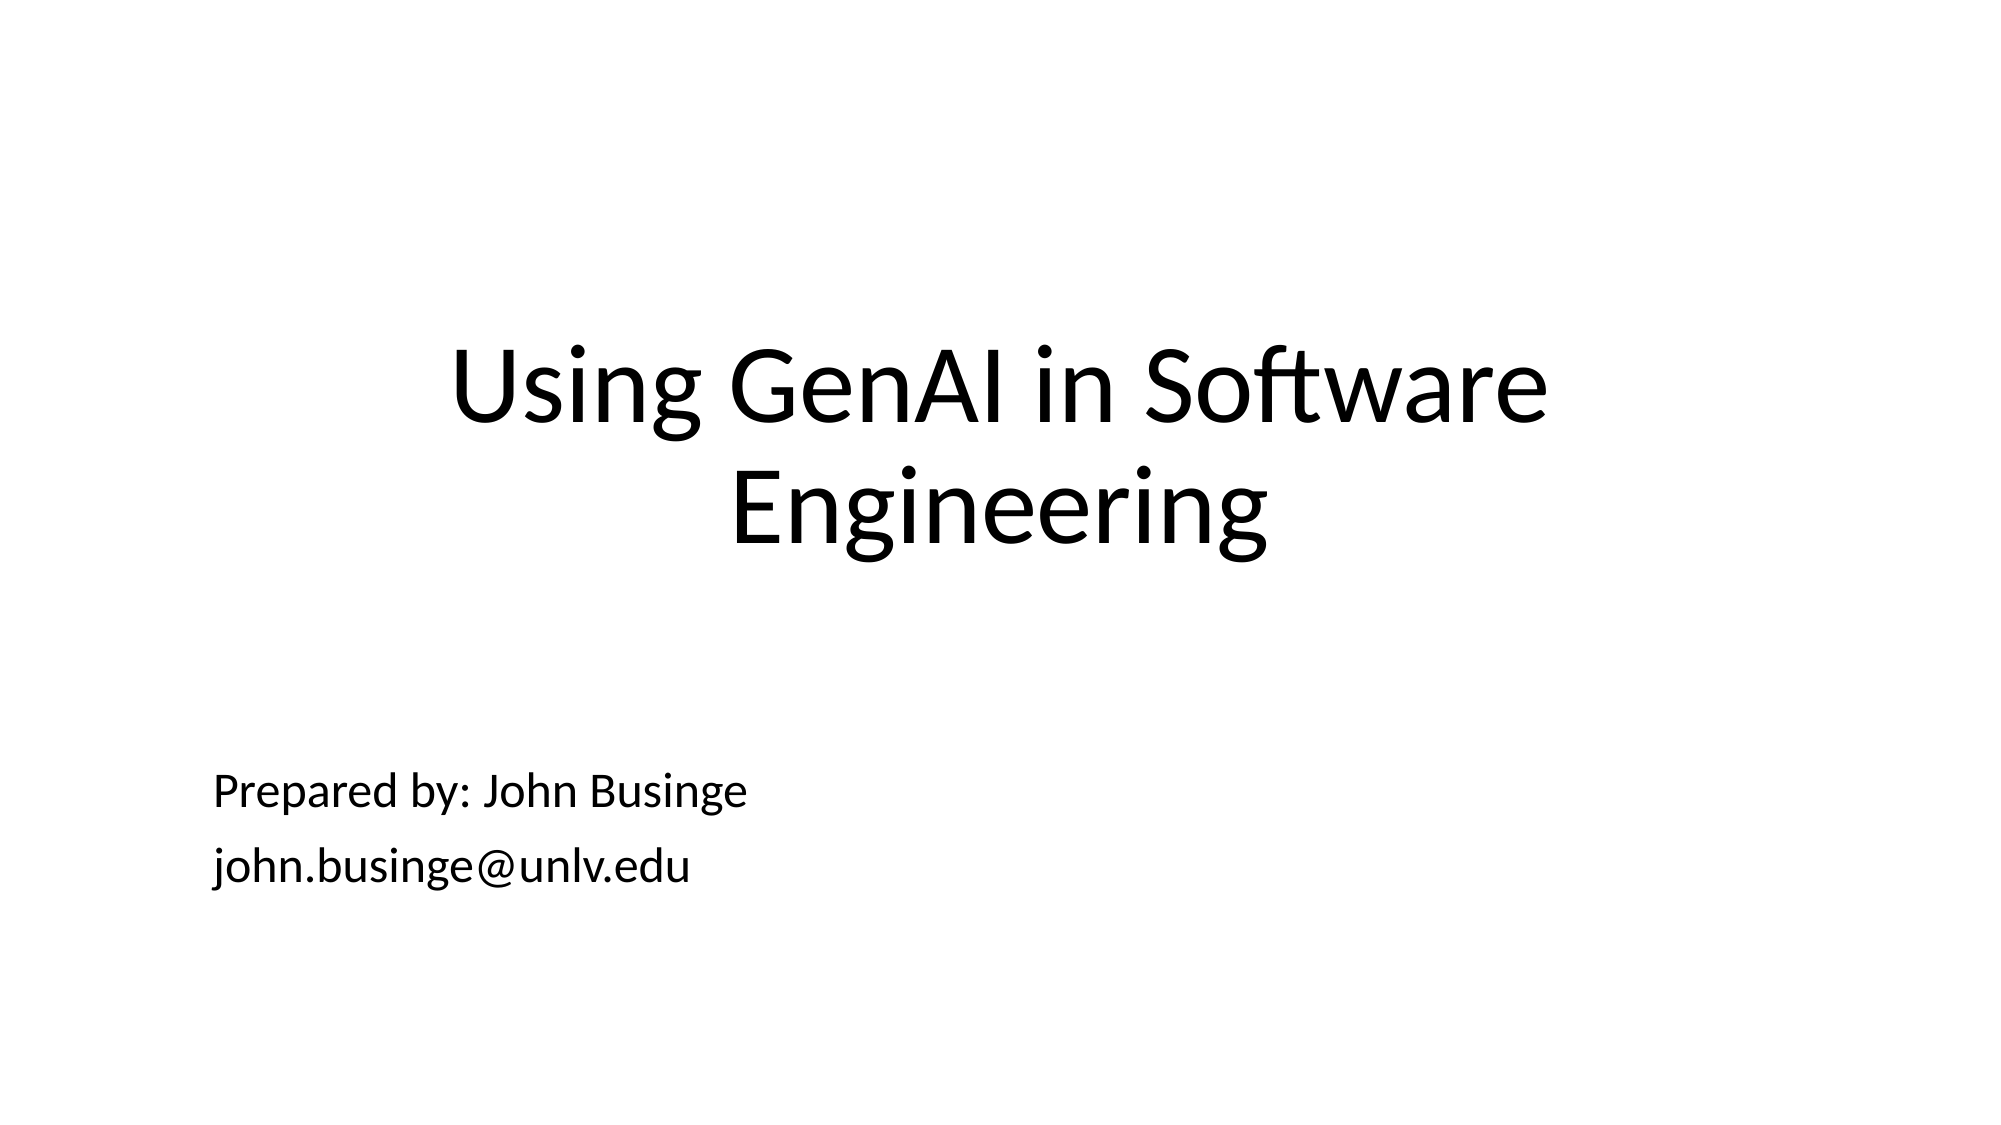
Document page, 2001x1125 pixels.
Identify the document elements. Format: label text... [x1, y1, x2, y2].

title Using GenAI in Software Engineering [249, 184, 1750, 576]
subtitle Prepared by: John Businge john.businge@unlv.edu [198, 756, 1699, 1029]
